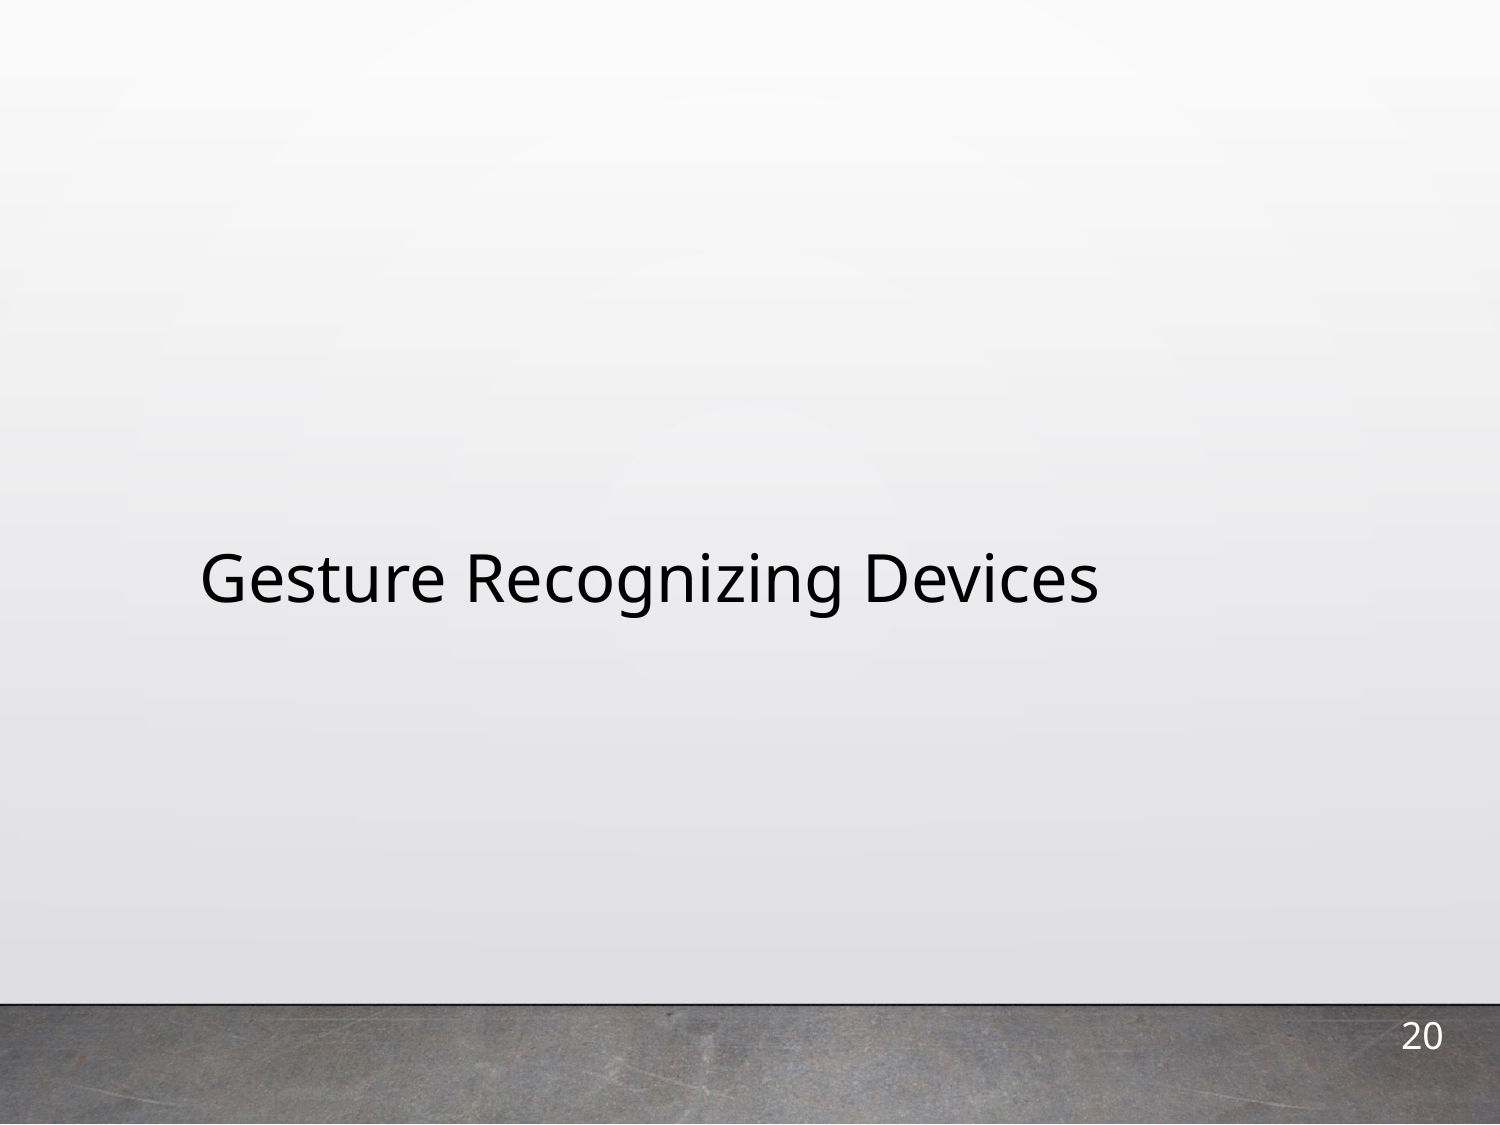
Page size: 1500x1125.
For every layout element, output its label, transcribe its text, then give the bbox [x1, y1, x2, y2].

title Gesture Recognizing Devices [184, 288, 1131, 625]
picture [0, 1004, 1500, 1124]
